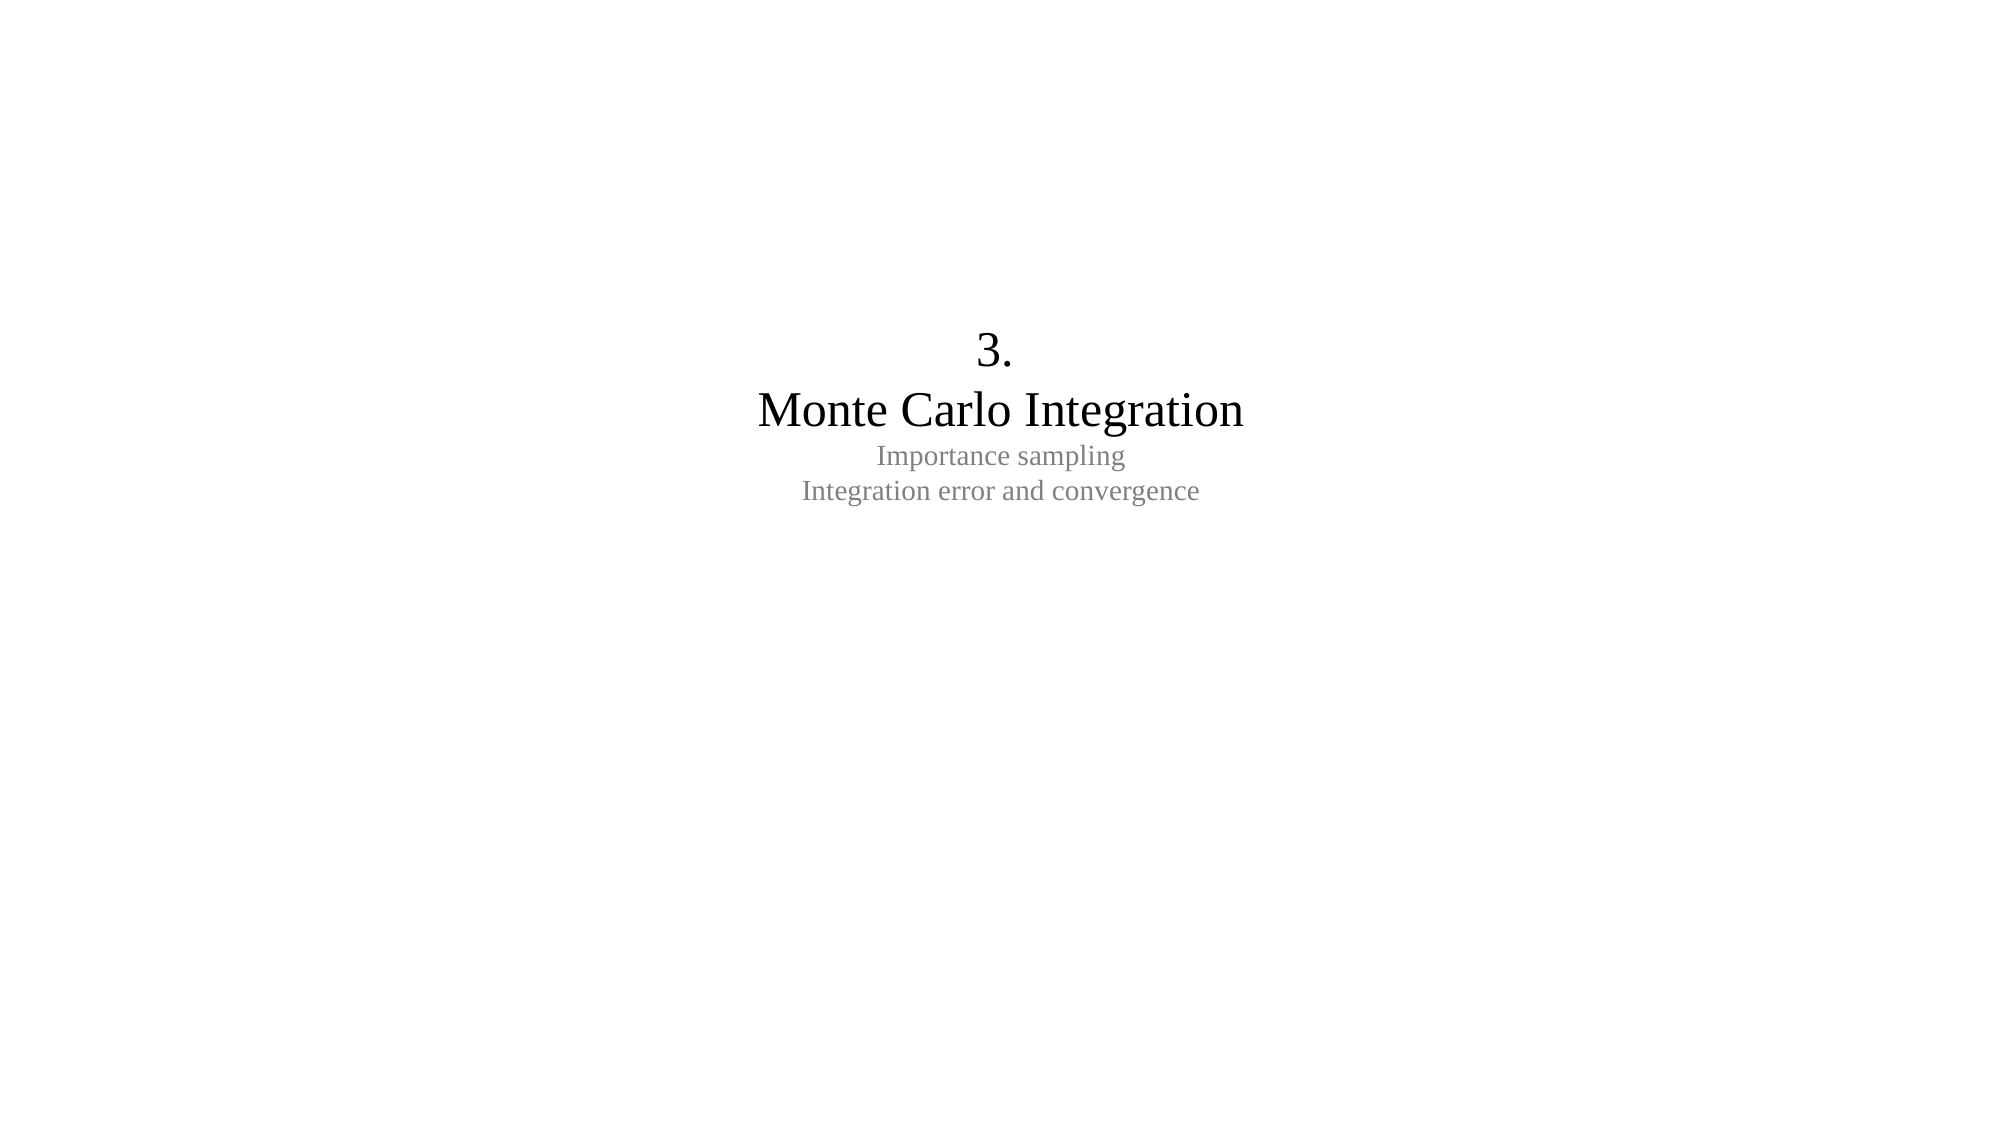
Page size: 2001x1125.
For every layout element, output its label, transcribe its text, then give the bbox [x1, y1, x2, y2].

text_box 3. Monte Carlo Integration Importance sampling Integration error and convergence [352, 308, 1650, 514]
